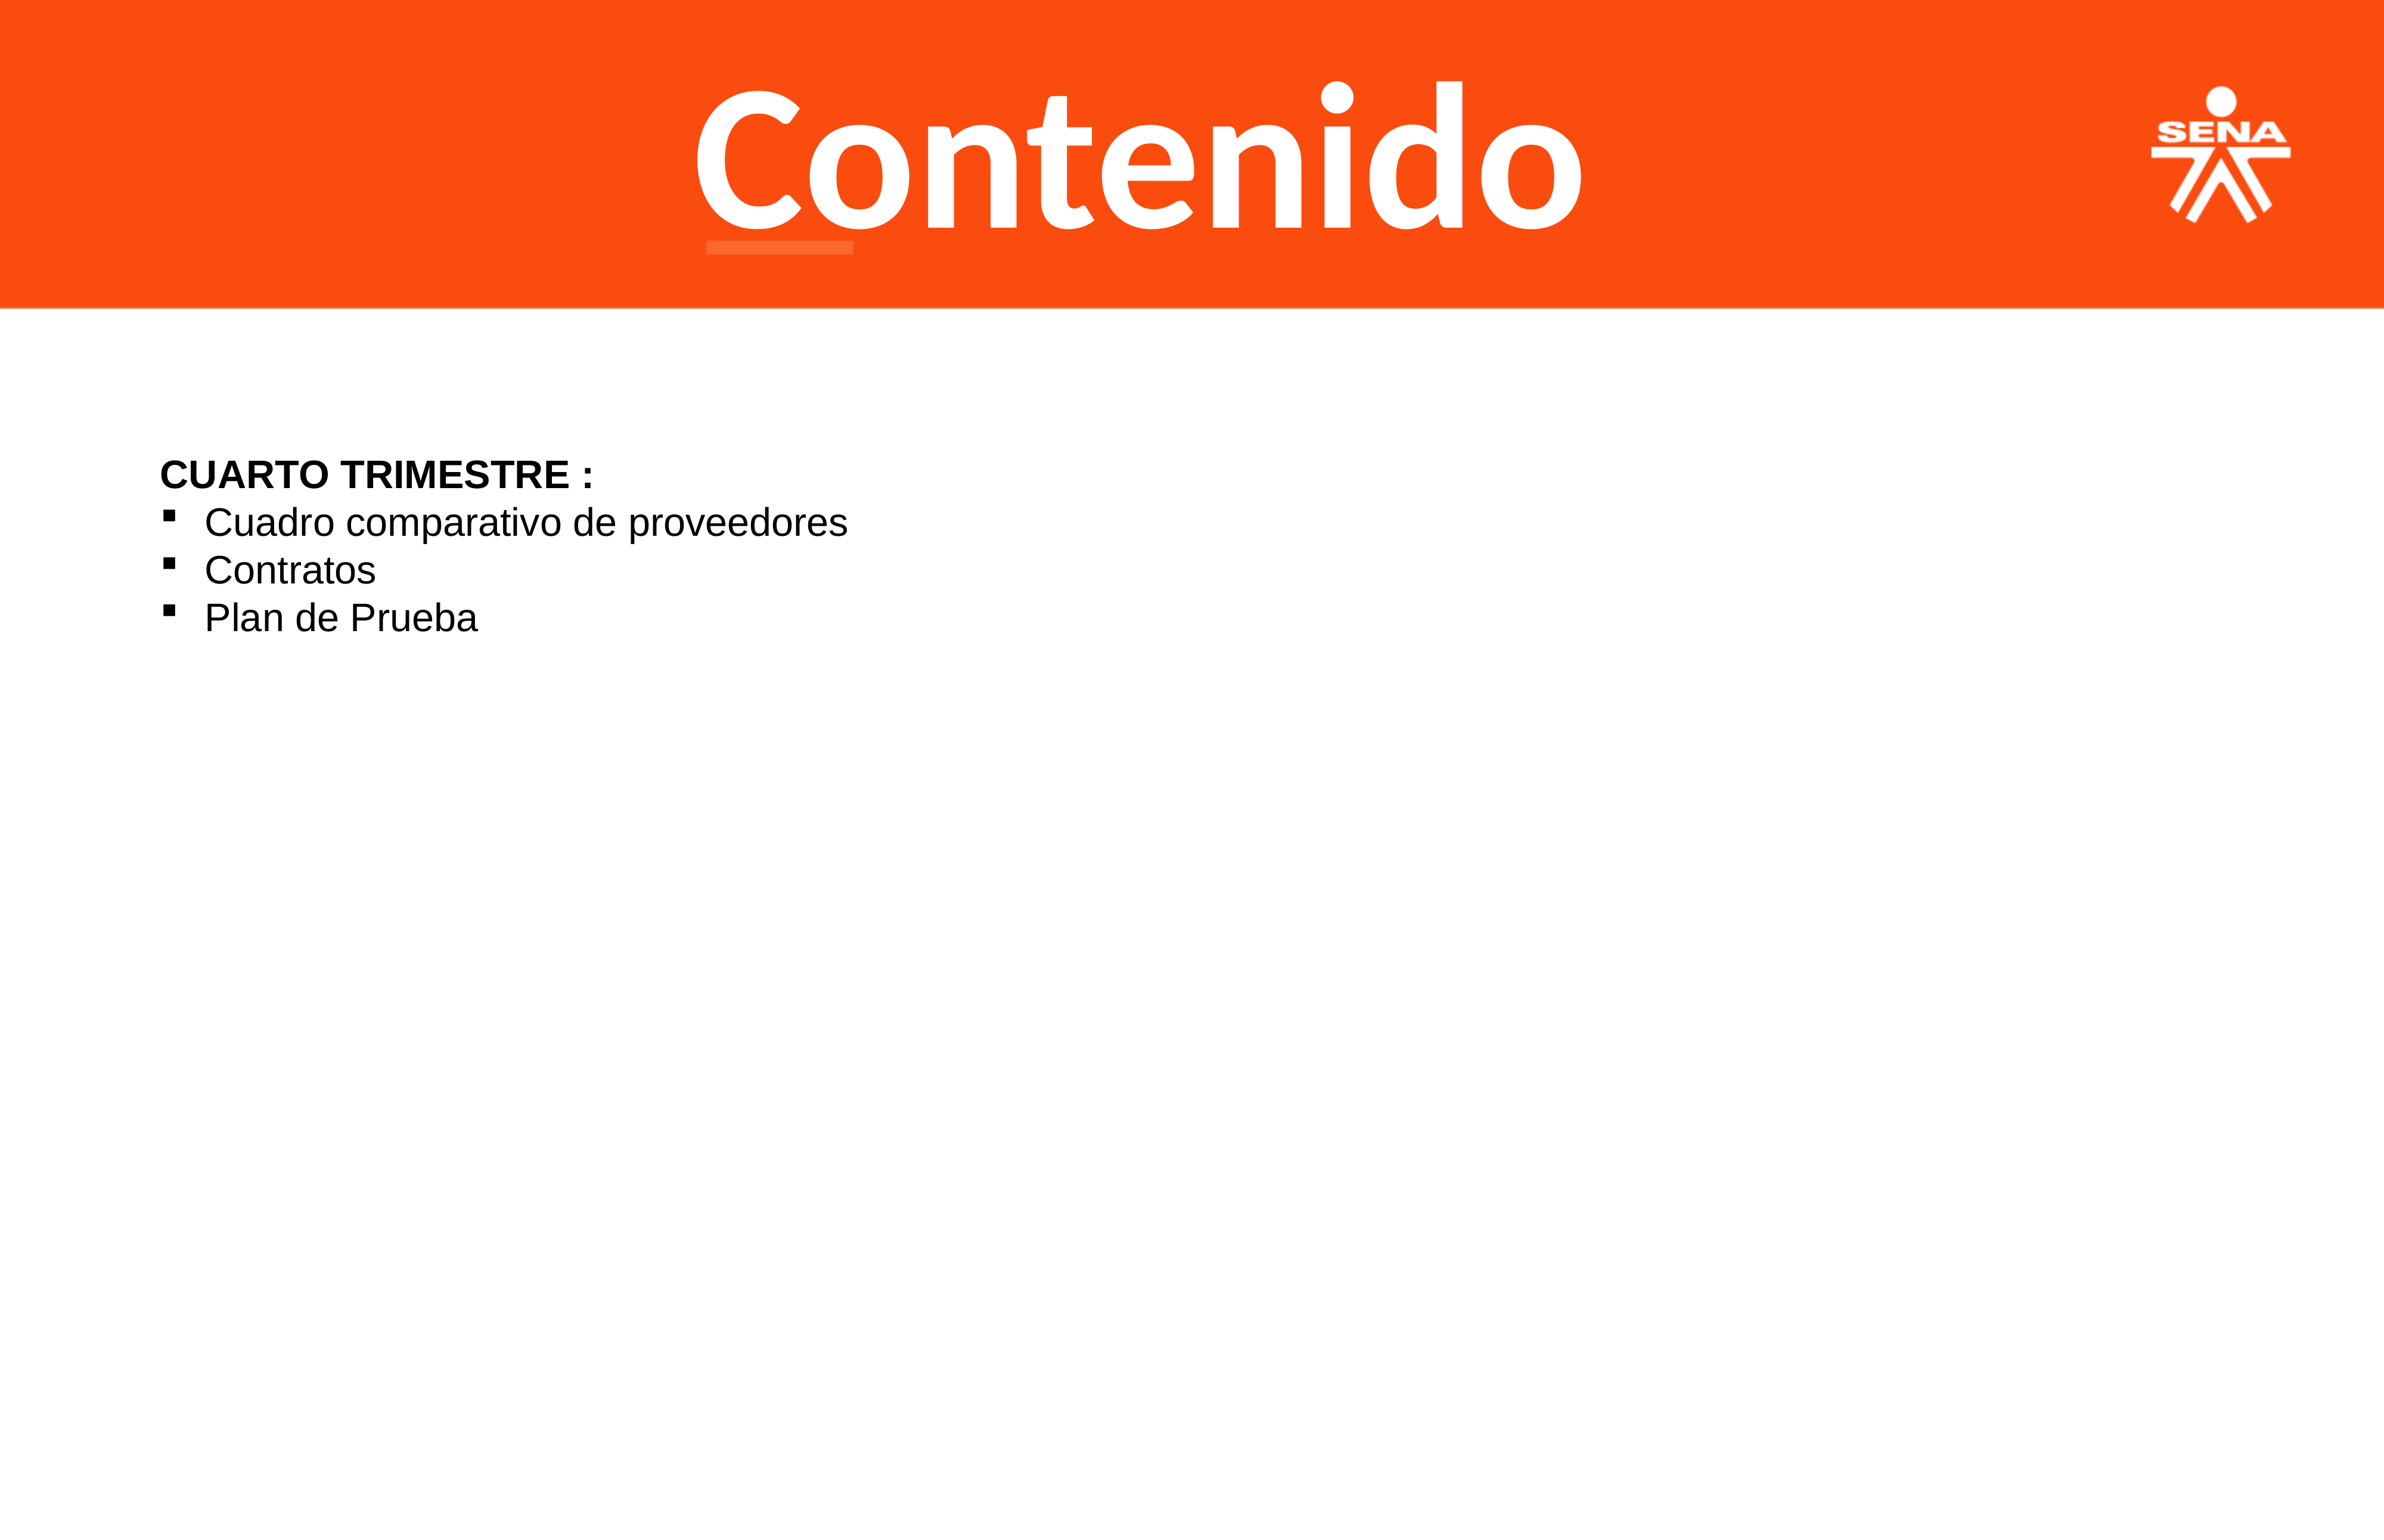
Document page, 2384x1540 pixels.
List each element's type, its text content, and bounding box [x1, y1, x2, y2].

text_box CUARTO TRIMESTRE : Cuadro comparativo de proveedores Contratos Plan de Prueba [151, 444, 1408, 1199]
text_box [706, 240, 853, 255]
picture [0, 0, 2384, 1540]
text_box Contenido [611, 51, 1716, 275]
